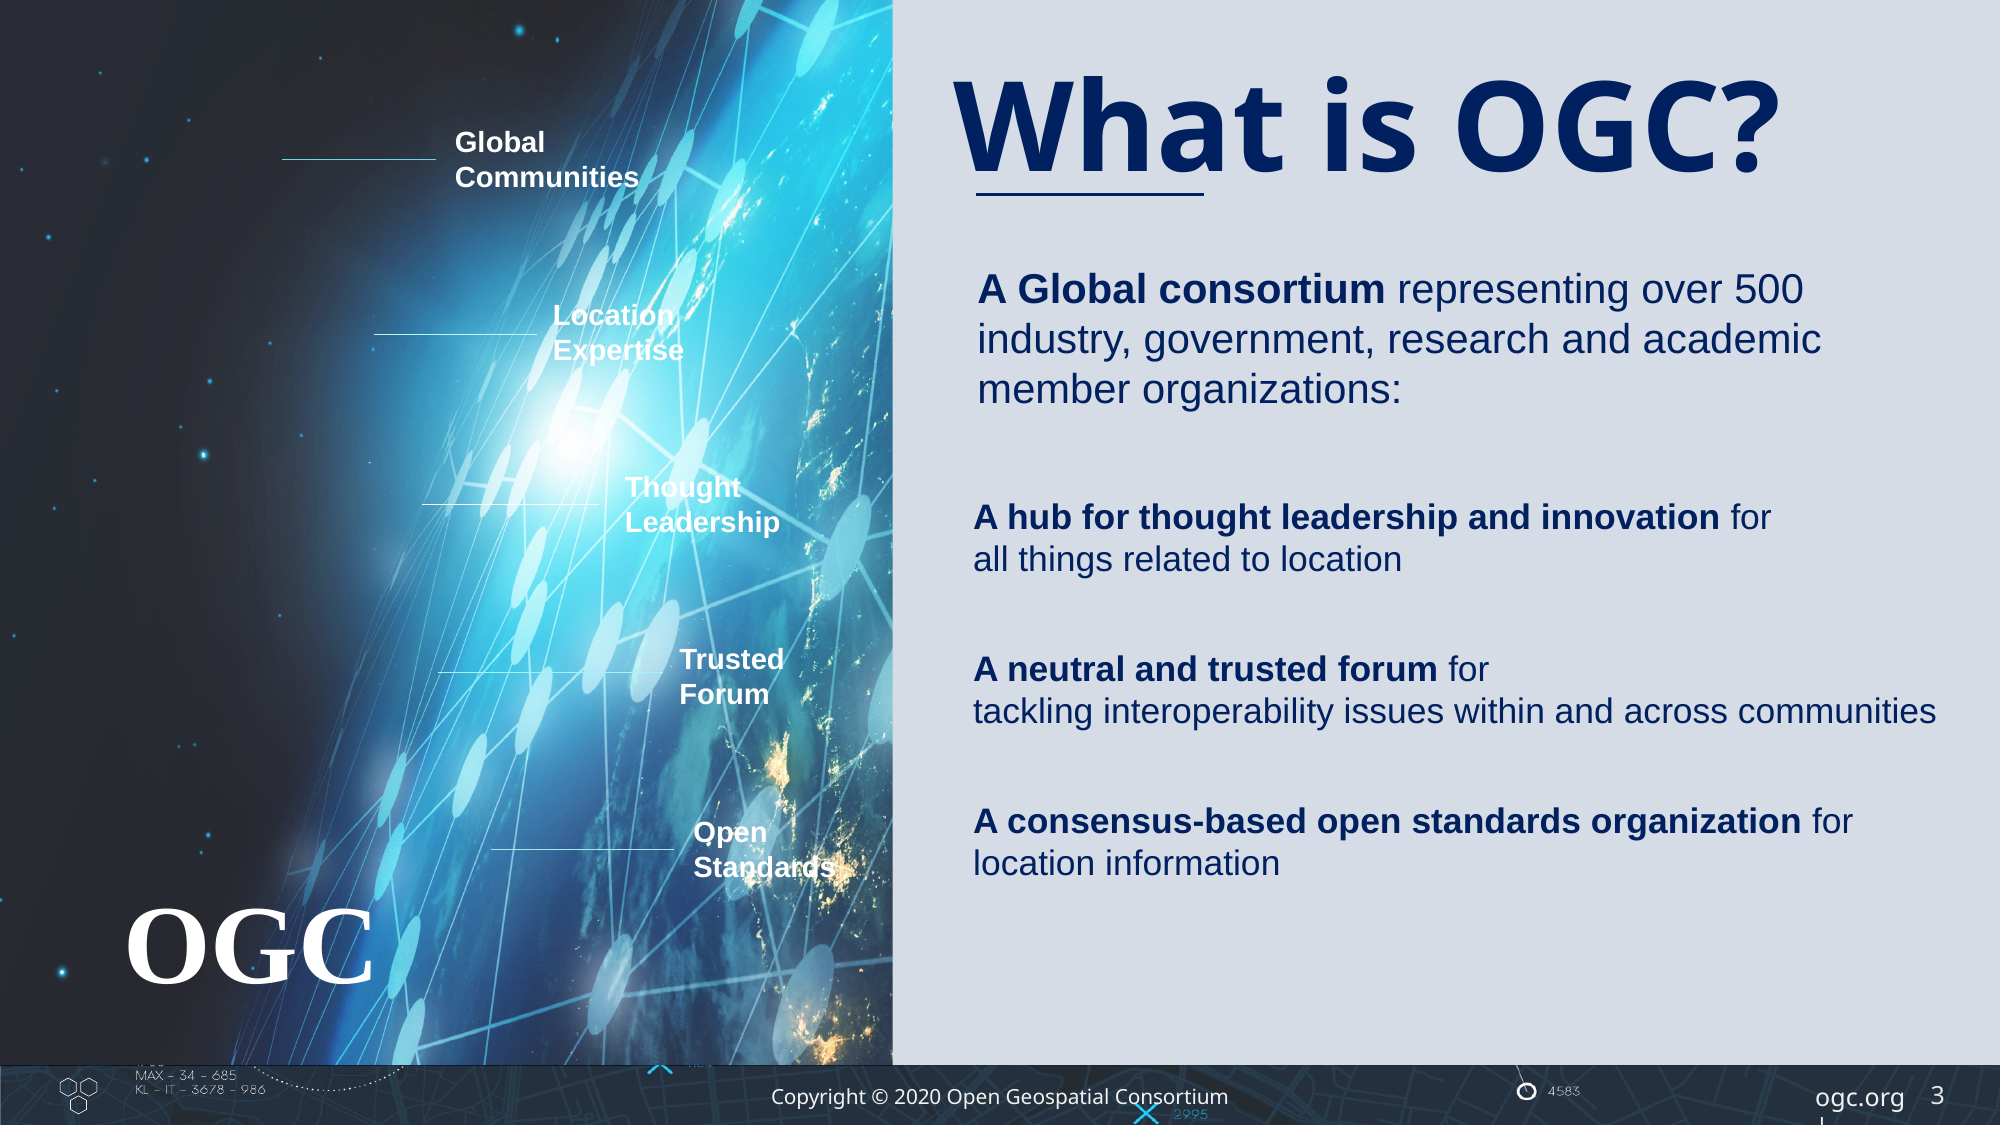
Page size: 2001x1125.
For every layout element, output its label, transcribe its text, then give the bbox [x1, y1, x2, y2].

slide_number 3 [1509, 1066, 1960, 1125]
slide_number 11 [0, 0, 892, 1065]
picture [51, 1069, 106, 1123]
